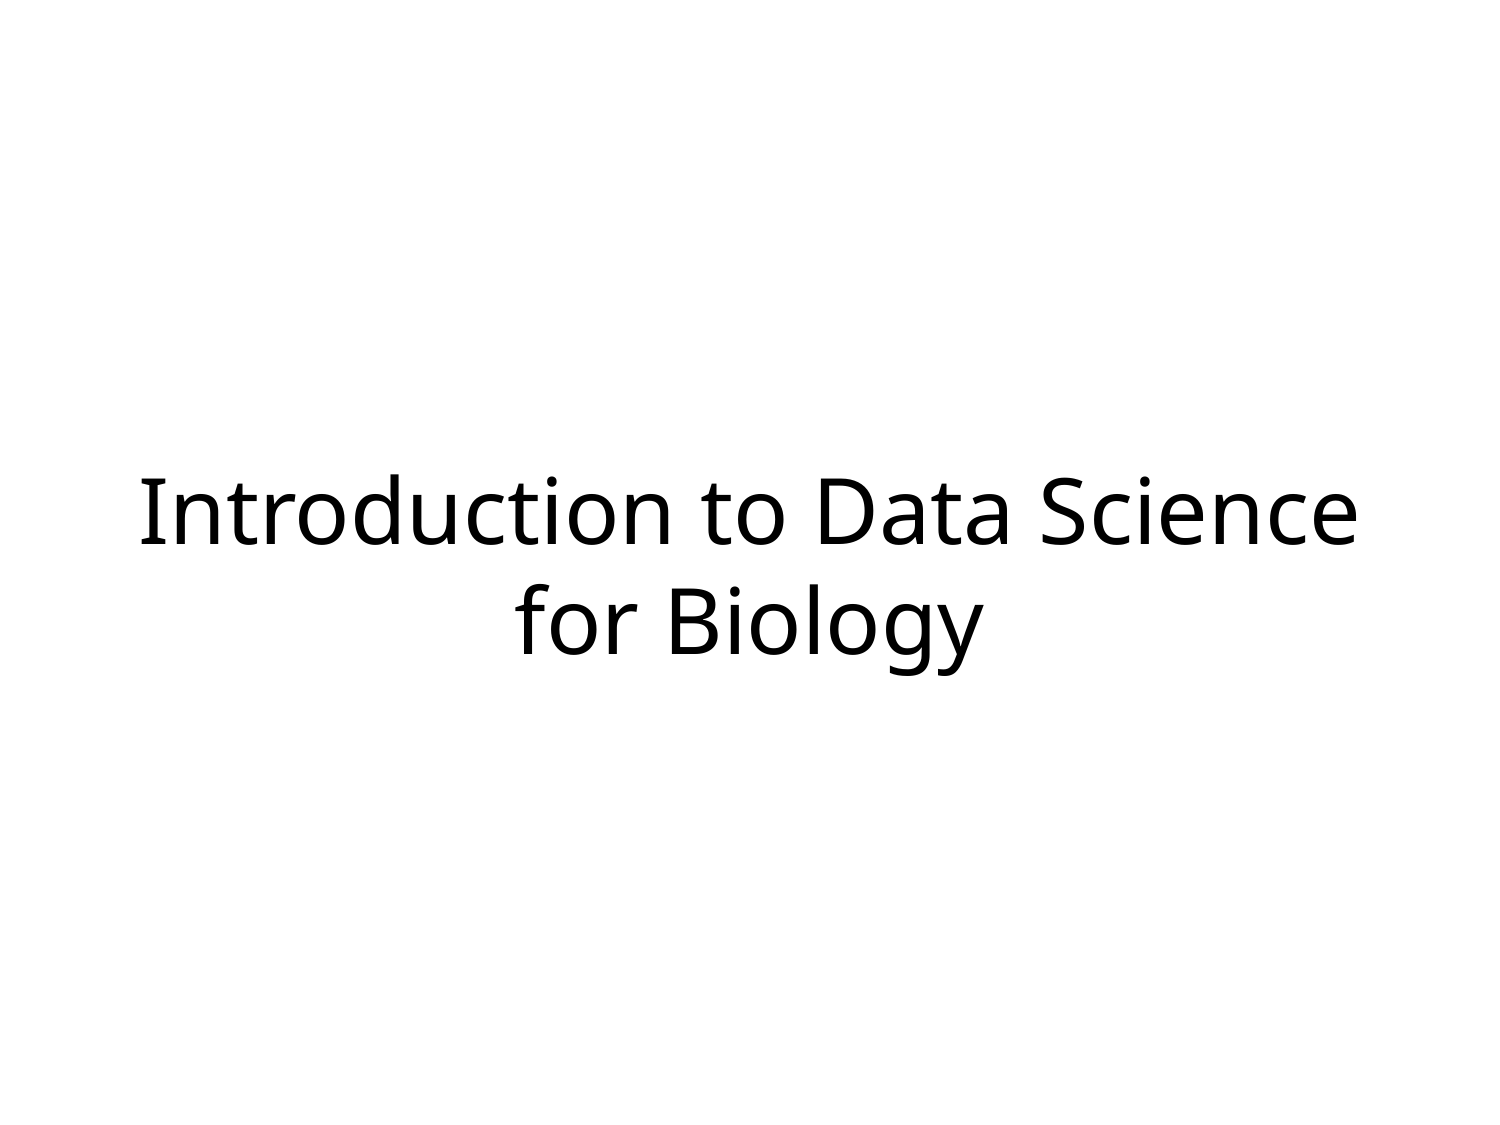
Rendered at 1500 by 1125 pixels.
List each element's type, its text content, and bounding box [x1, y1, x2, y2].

title Introduction to Data Science for Biology [112, 442, 1388, 684]
